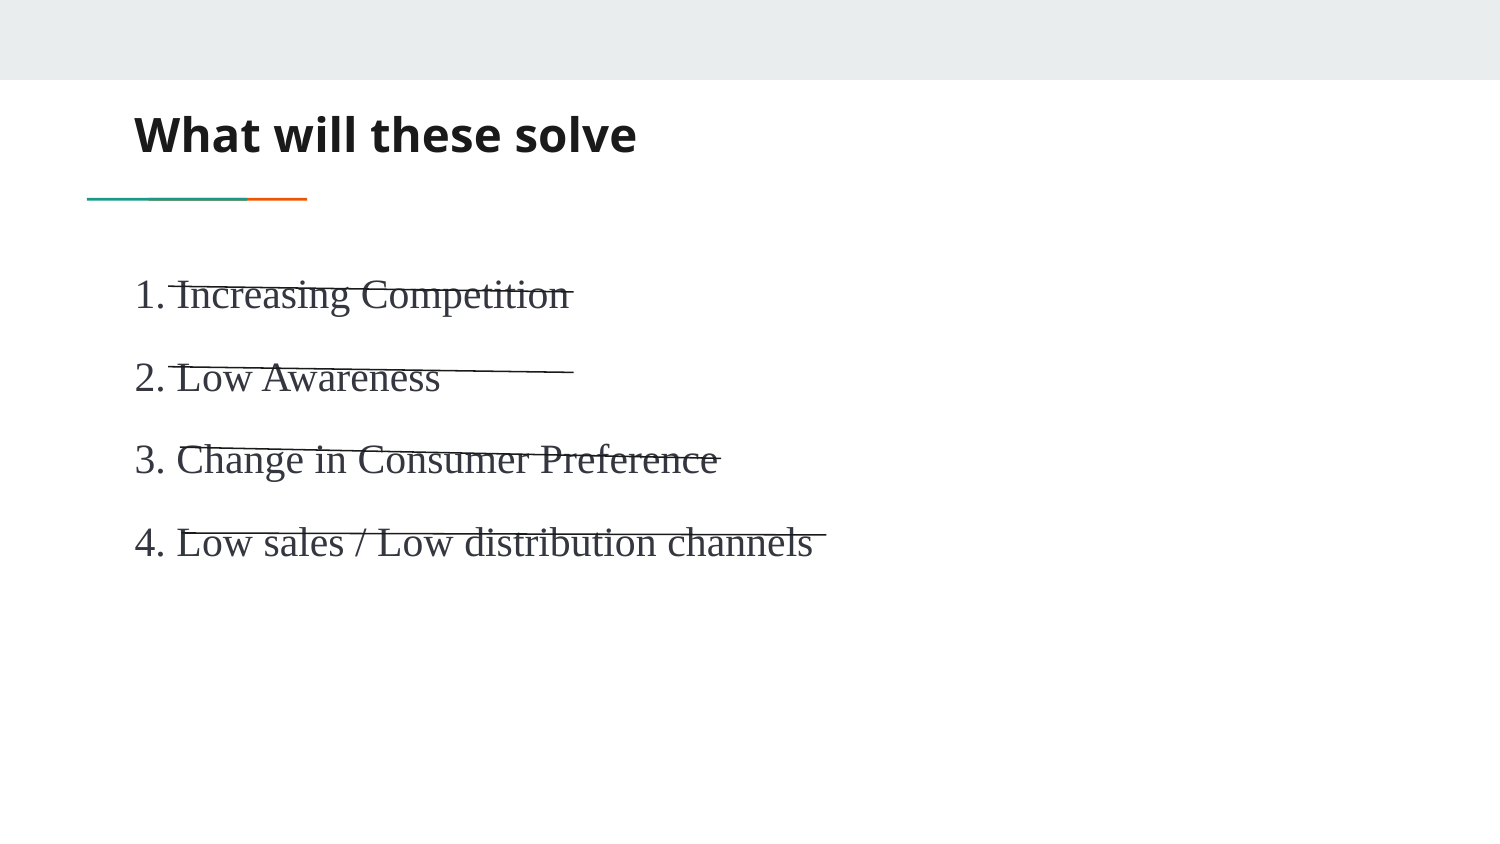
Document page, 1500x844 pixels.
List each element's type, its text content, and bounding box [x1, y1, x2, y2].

list 1. Increasing Competition 2. Low Awareness 3. Change in Consumer Preference 4. Low sales / Low distribution channels [119, 244, 1381, 712]
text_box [179, 446, 722, 459]
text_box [167, 285, 574, 293]
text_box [167, 366, 574, 373]
title What will these solve [119, 90, 1381, 178]
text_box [181, 532, 827, 536]
